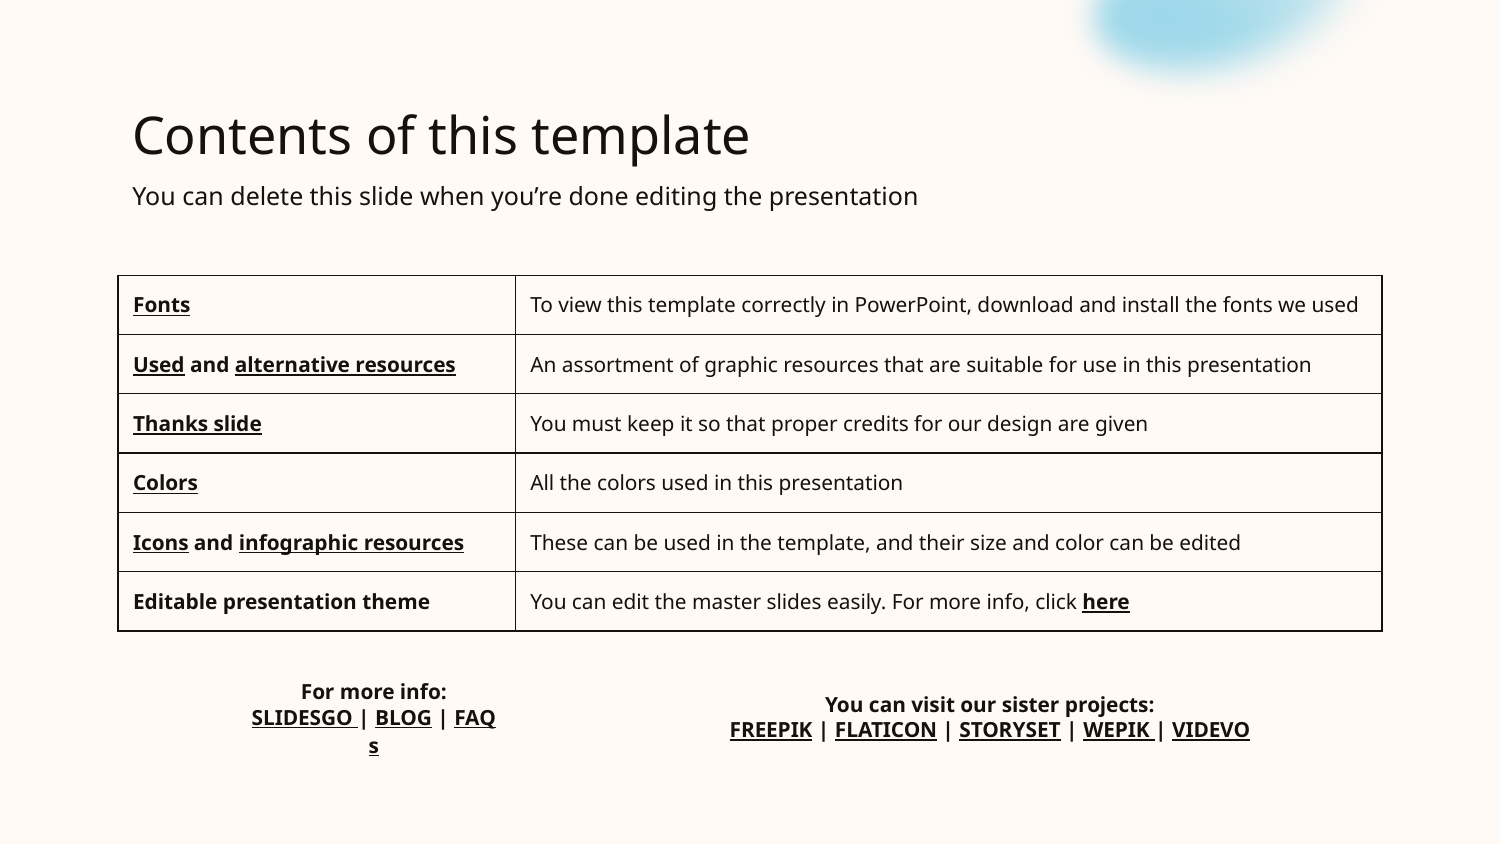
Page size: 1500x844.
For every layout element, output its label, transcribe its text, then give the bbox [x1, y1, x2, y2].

table_cell Used and alternative resources [119, 335, 515, 393]
table_cell Thanks slide [119, 394, 515, 452]
table_header Fonts [119, 276, 515, 334]
table_cell You must keep it so that proper credits for our design are given [516, 394, 1381, 452]
table_cell You can edit the master slides easily. For more info, click here [516, 572, 1381, 630]
picture [949, 0, 1475, 275]
title Contents of this template [117, 87, 1383, 165]
table_header To view this template correctly in PowerPoint, download and install the fonts we used [516, 276, 1381, 334]
text_box For more info: SLIDESGO | BLOG | FAQs [233, 680, 515, 756]
table_cell These can be used in the template, and their size and color can be edited [516, 513, 1381, 571]
text_box You can delete this slide when you’re done editing the presentation [117, 165, 1383, 226]
text_box You can visit our sister projects: FREEPIK | FLATICON | STORYSET | WEPIK | VIDEVO [699, 680, 1280, 756]
table_cell Colors [119, 454, 515, 512]
table_cell All the colors used in this presentation [516, 454, 1381, 512]
table_cell An assortment of graphic resources that are suitable for use in this presentation [516, 335, 1381, 393]
table_cell Icons and infographic resources [119, 513, 515, 571]
table_cell Editable presentation theme [119, 572, 515, 630]
